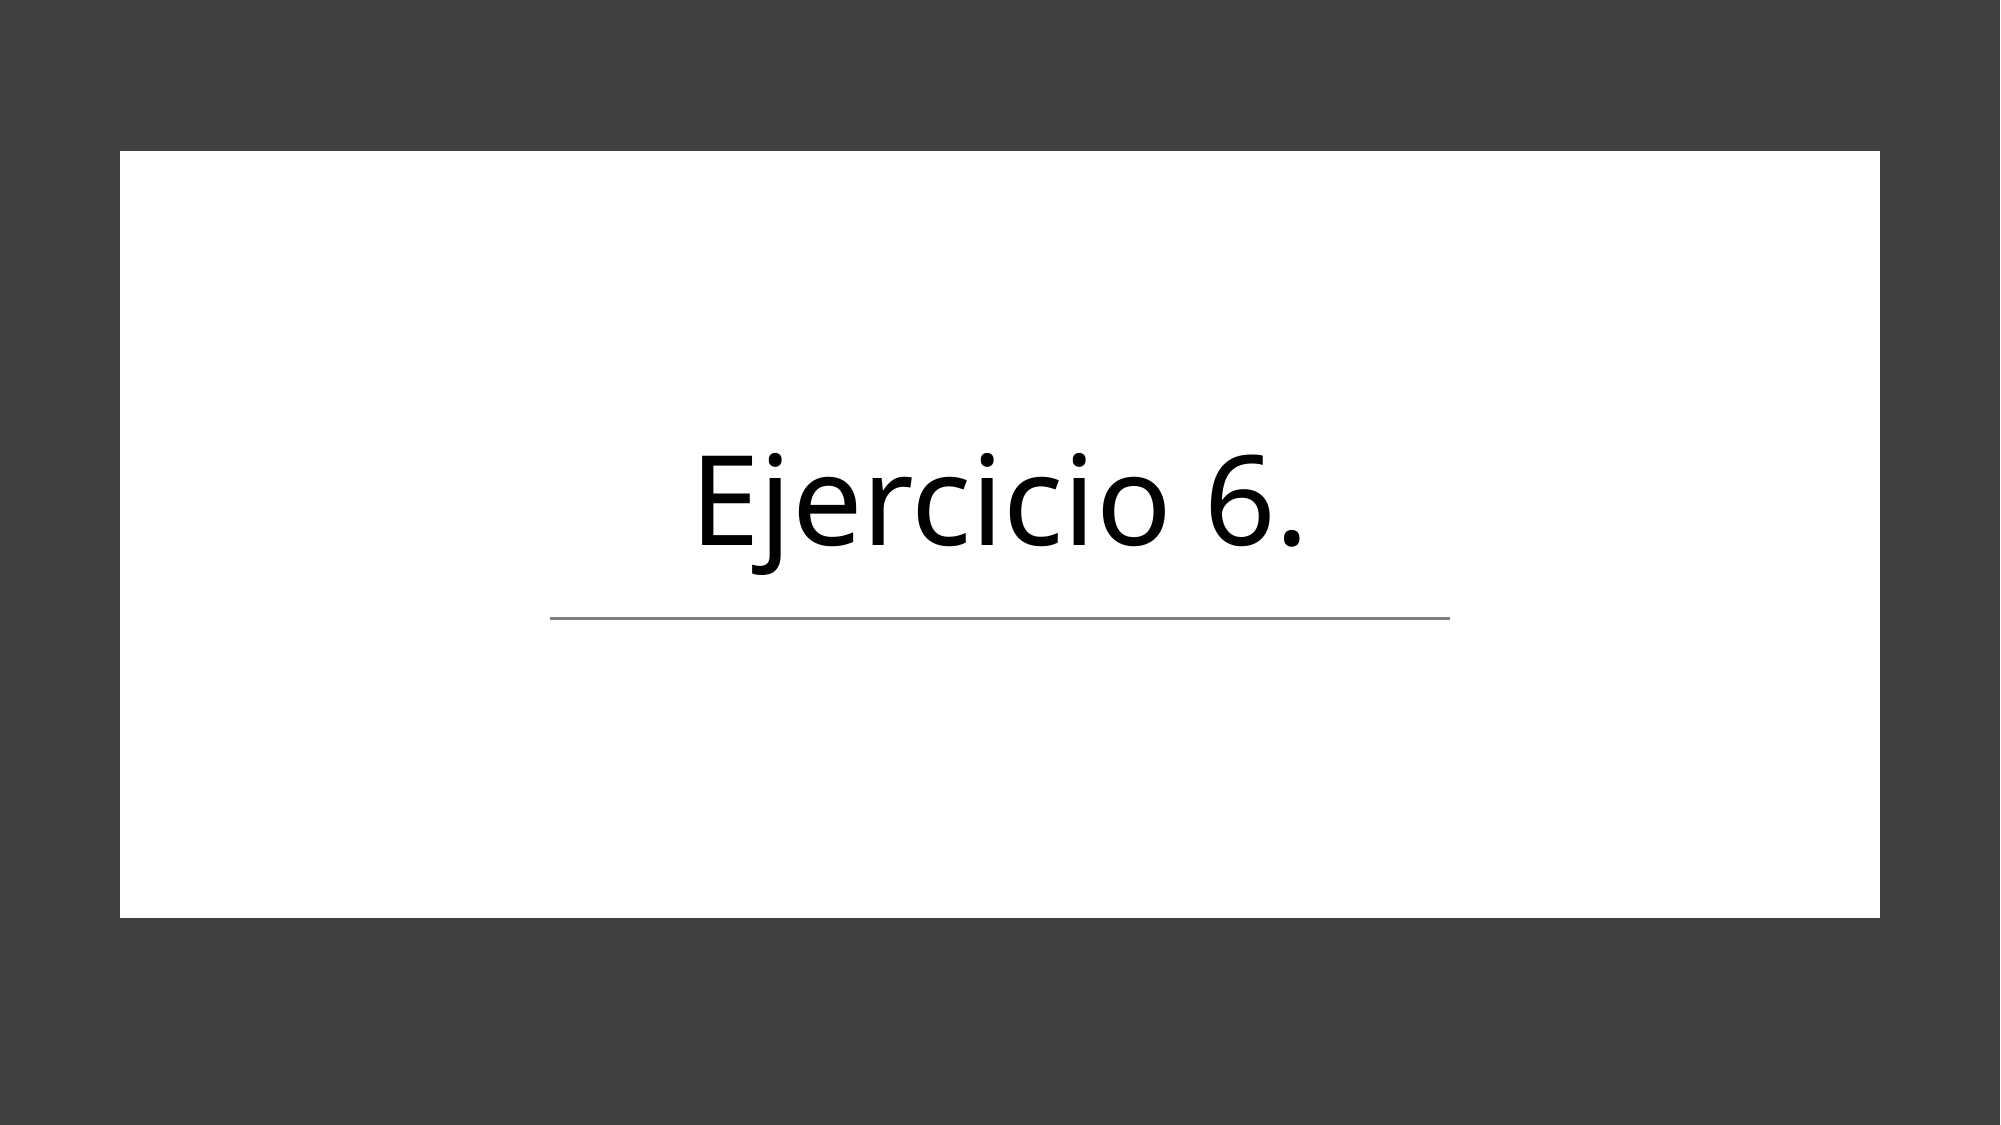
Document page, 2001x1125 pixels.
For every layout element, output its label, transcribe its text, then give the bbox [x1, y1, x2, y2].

title Ejercicio 6. [252, 234, 1748, 580]
text_box [0, 0, 2000, 1125]
text_box [129, 160, 1870, 909]
